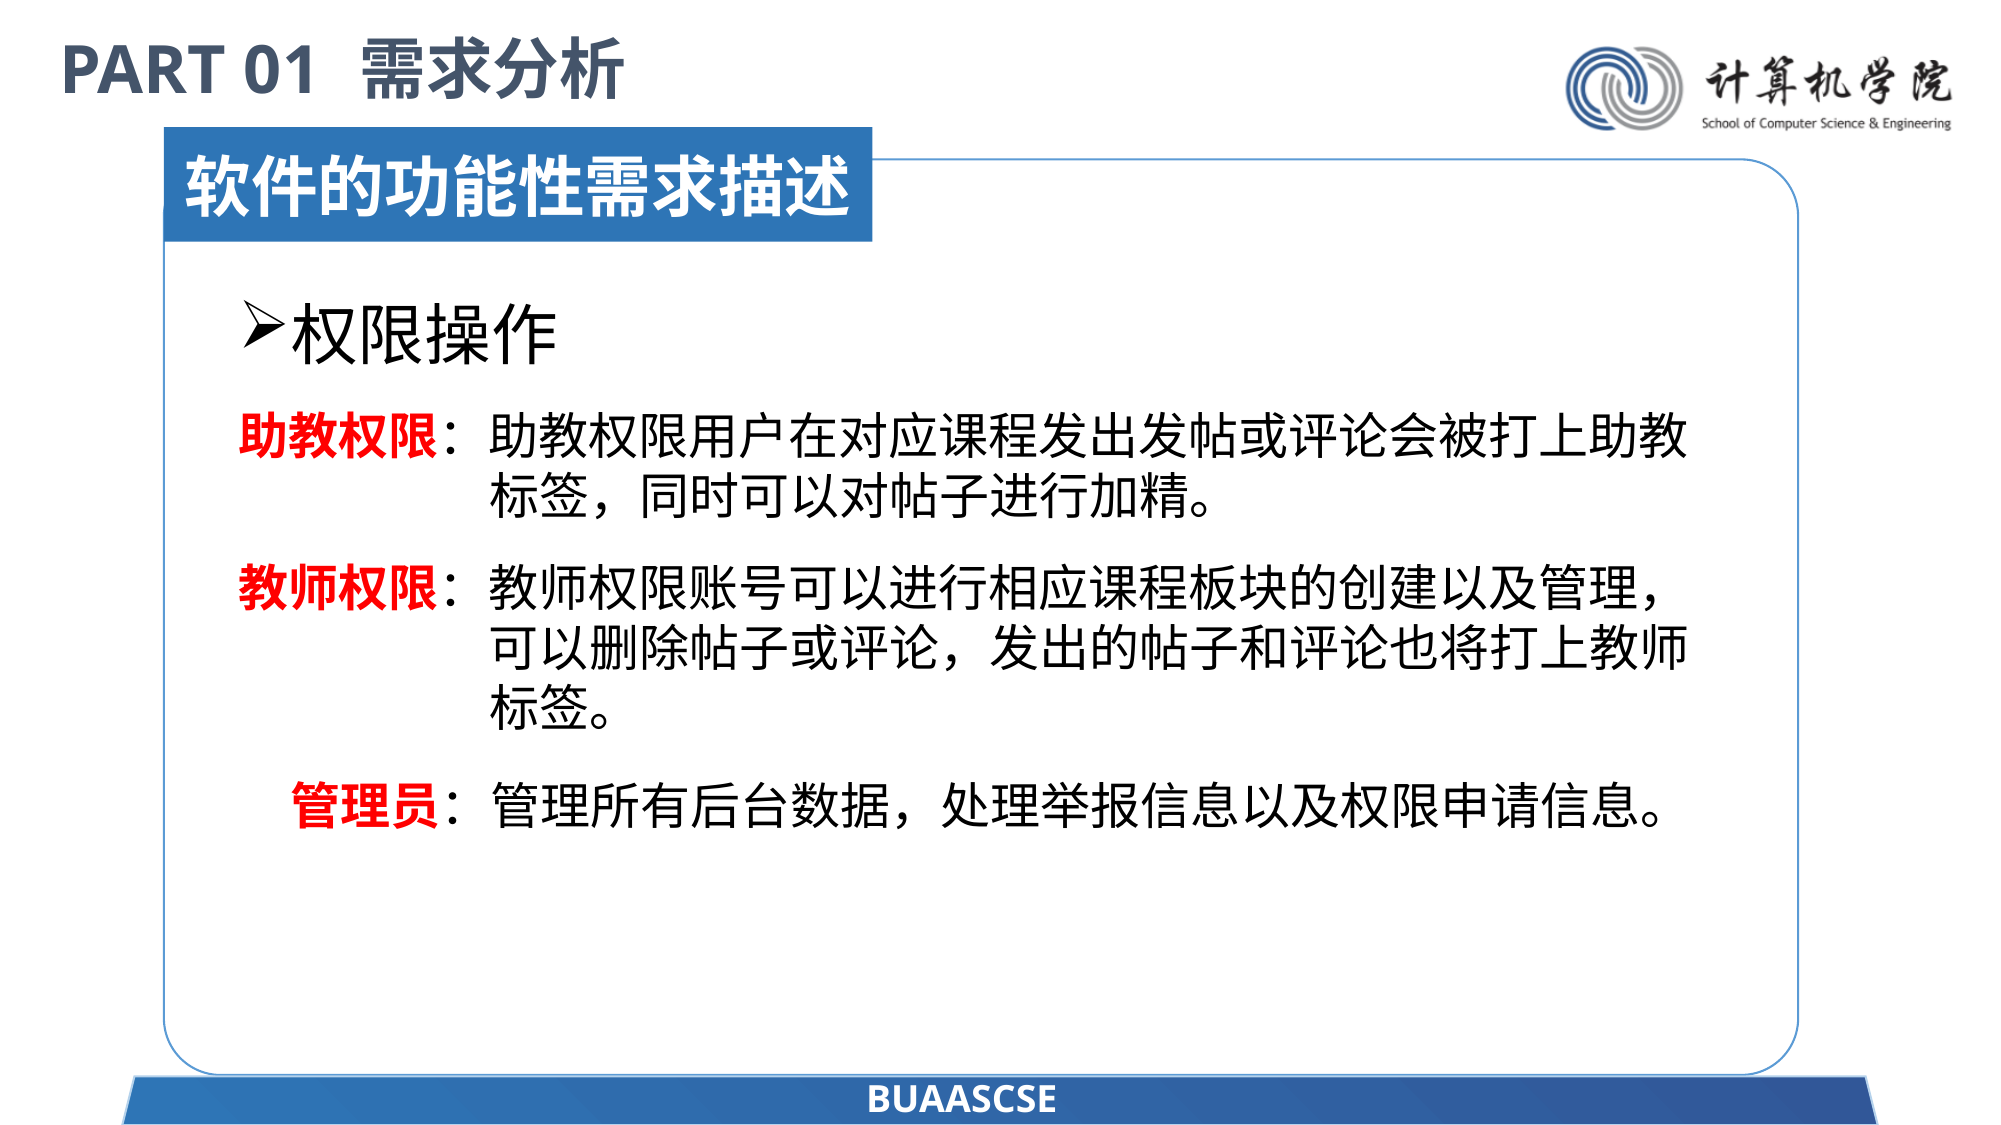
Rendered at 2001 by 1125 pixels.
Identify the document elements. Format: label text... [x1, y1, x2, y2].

text_box [121, 1075, 851, 1125]
picture [1556, 39, 1963, 140]
text_box PART 01 需求分析 [44, 19, 908, 115]
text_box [163, 127, 1799, 1075]
text_box BUAASCSE [851, 1075, 1149, 1125]
text_box [1149, 1075, 1879, 1125]
